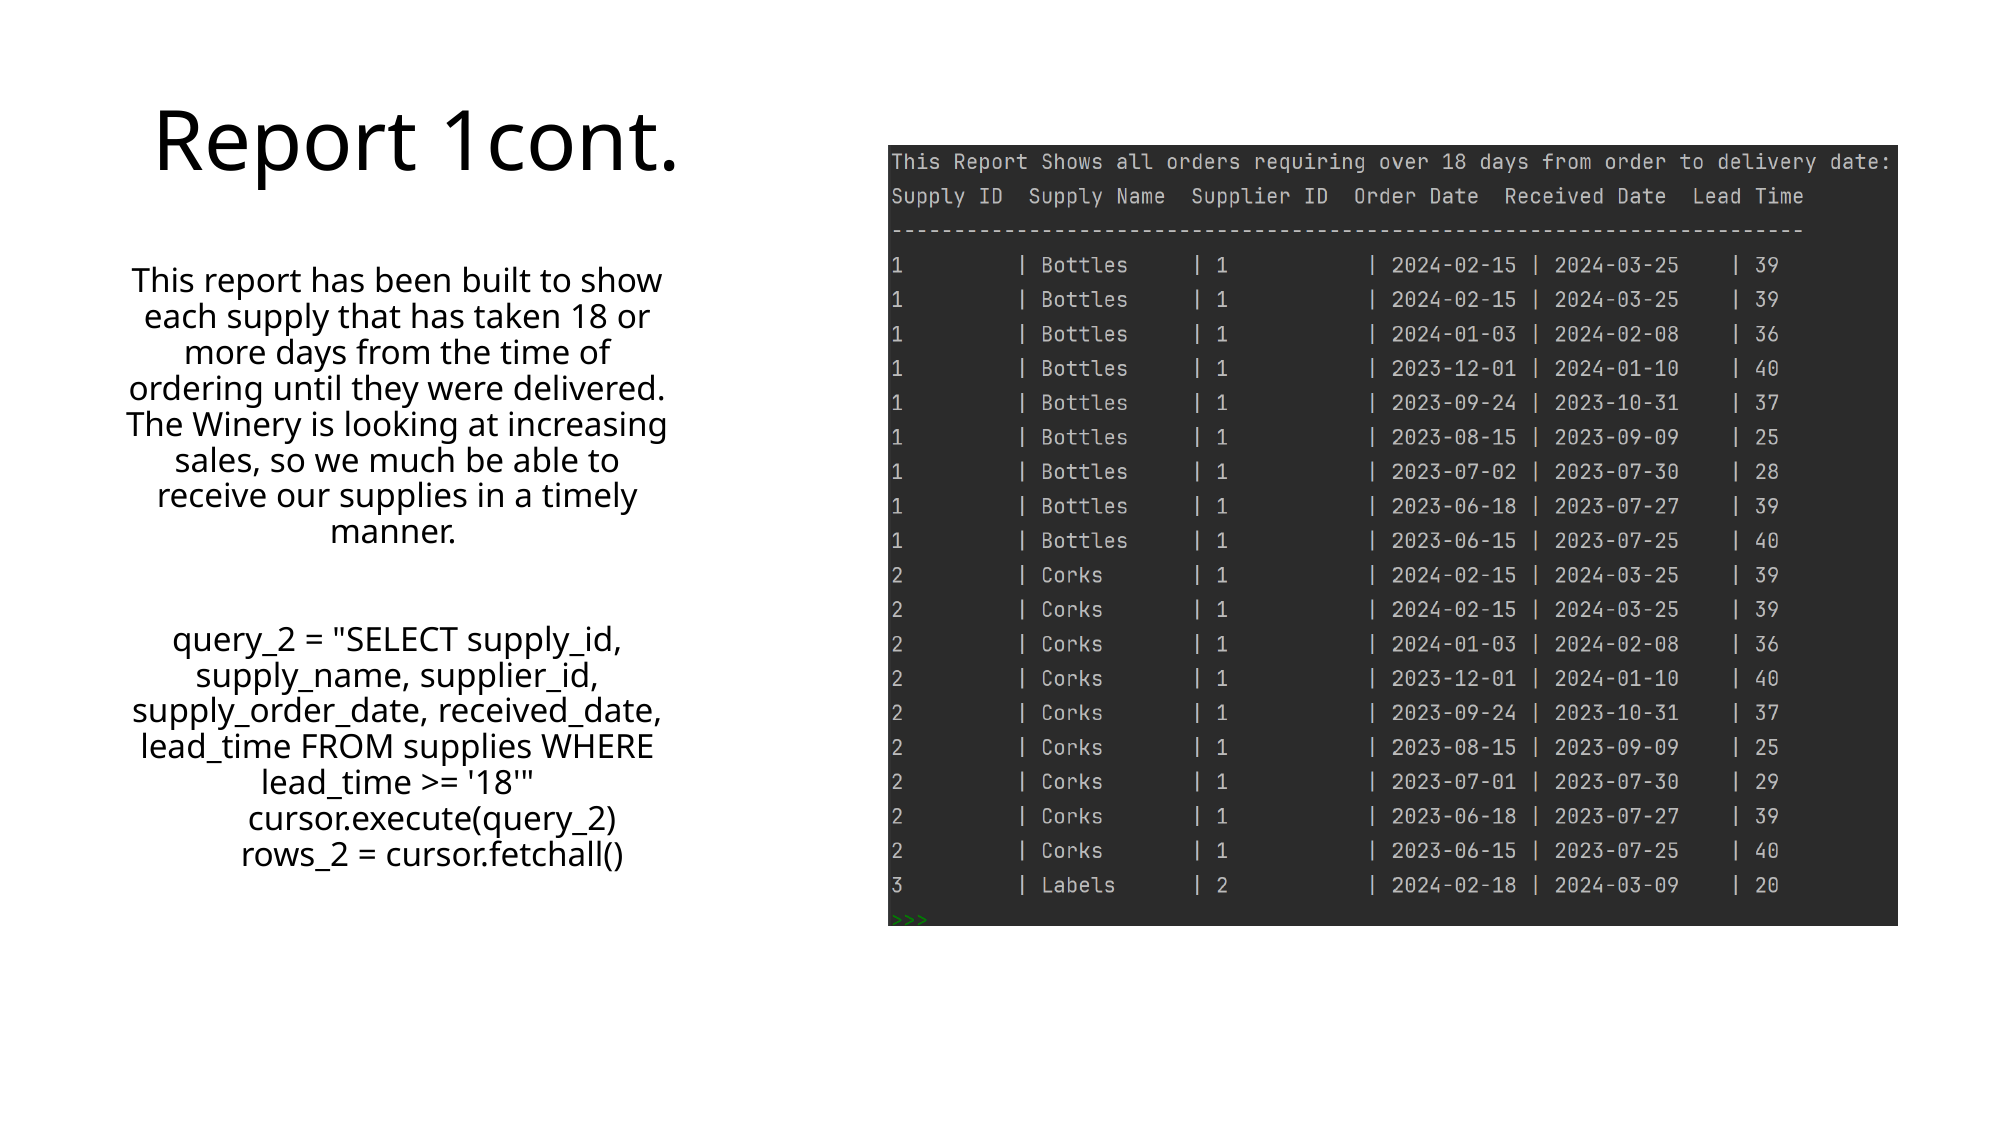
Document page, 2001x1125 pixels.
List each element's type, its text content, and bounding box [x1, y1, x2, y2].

text_box Report 1cont. [137, 54, 742, 232]
title This report has been built to show each supply that has taken 18 or more days from the time of ordering until they were delivered. The Winery is looking at increasing sales, so we much be able to receive our supplies in a timely manner. query_2 = "SELECT supply_id, supply_name, supplier_id, supply_order_date, received_date, lead_time FROM supplies WHERE lead_time >= '18'" cursor.execute(query_2) rows_2 = cursor.fetchall() [102, 179, 693, 1071]
picture [887, 145, 1899, 926]
